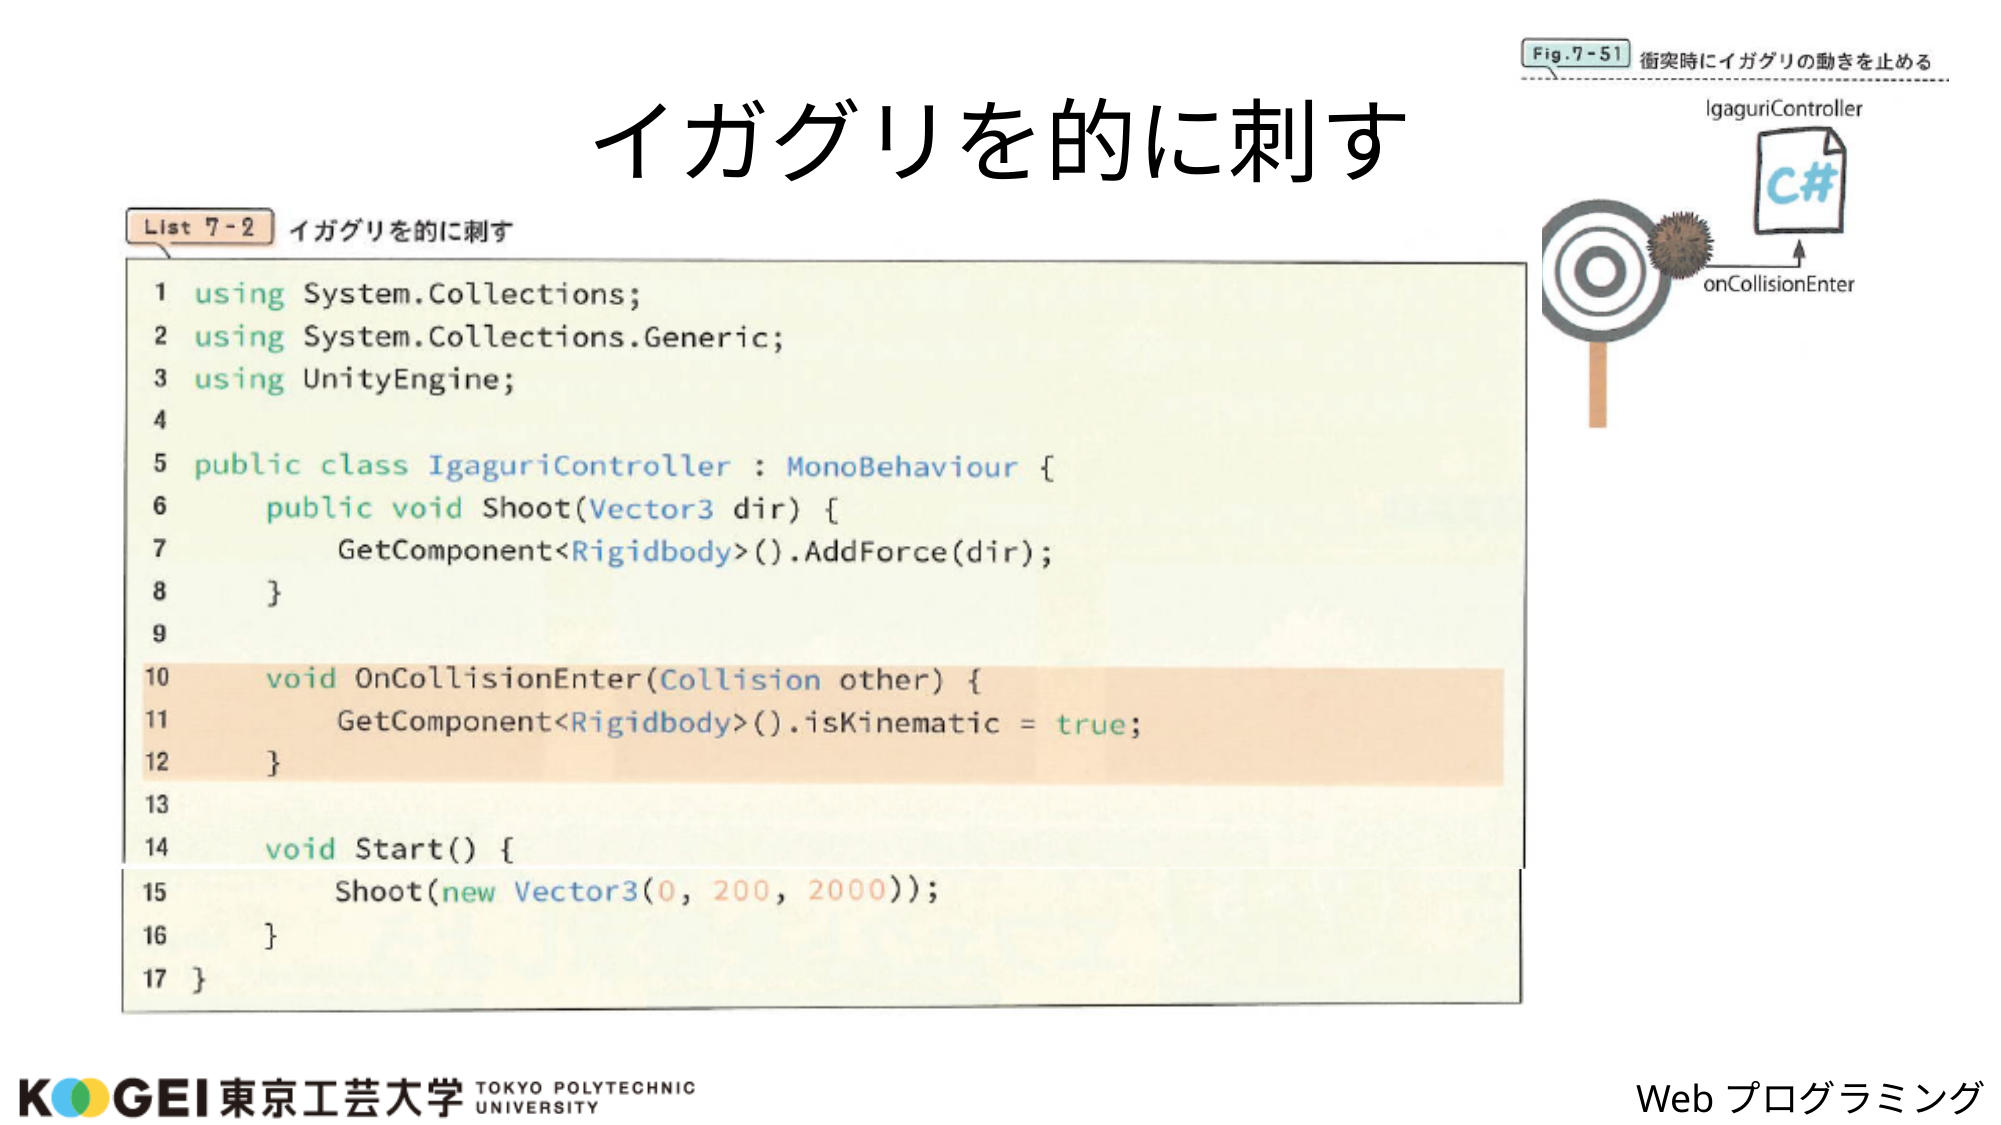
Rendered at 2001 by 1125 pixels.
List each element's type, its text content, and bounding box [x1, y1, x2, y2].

picture [19, 1074, 698, 1122]
title イガグリを的に刺す [99, 45, 1502, 233]
picture [109, 30, 1949, 1023]
